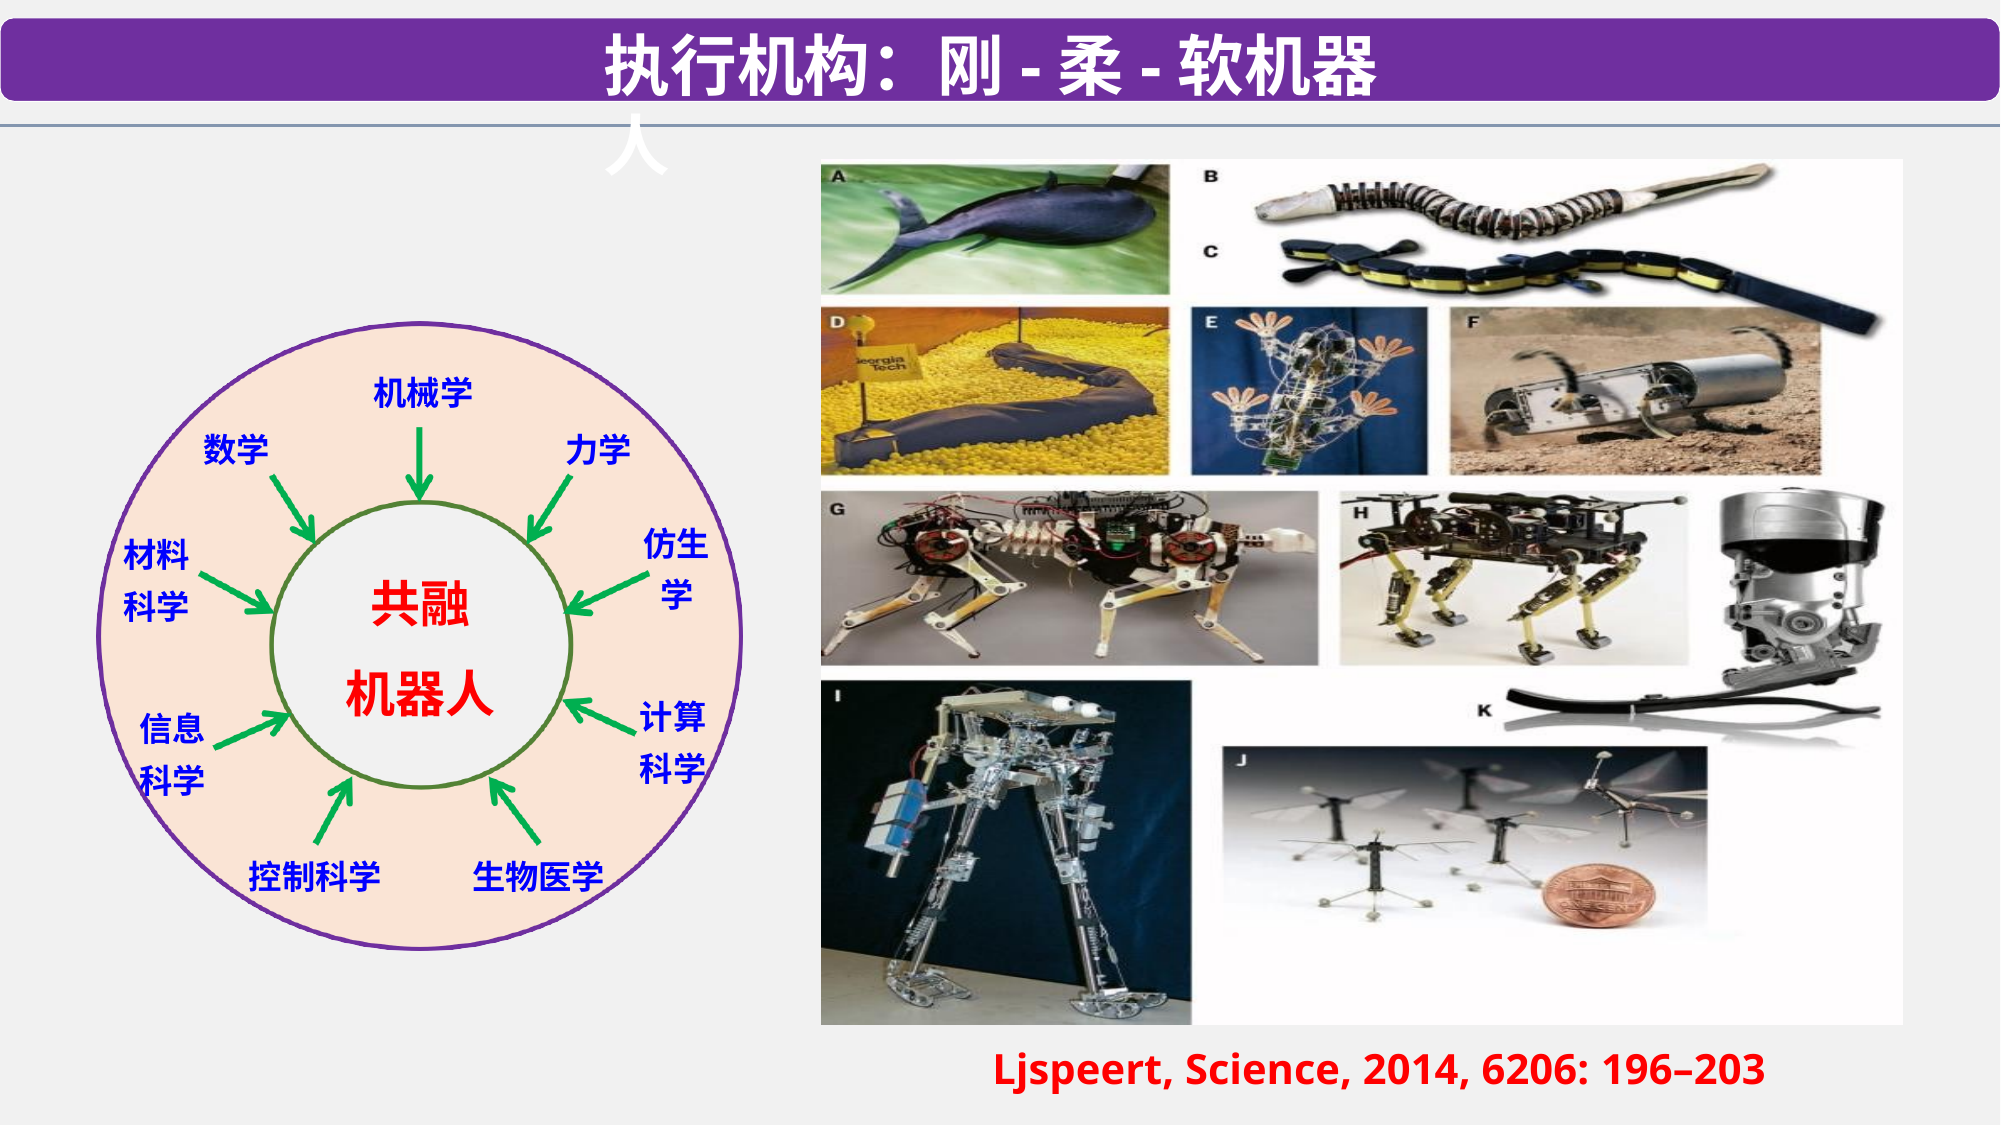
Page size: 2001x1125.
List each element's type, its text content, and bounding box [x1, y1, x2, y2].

title 执行机构：刚-柔-软机器人 [601, 113, 1399, 212]
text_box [0, 16, 2000, 102]
picture [821, 159, 1904, 1025]
text_box Ljspeert, Science, 2014, 6206: 196–203 [990, 1040, 1801, 1093]
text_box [96, 321, 743, 951]
